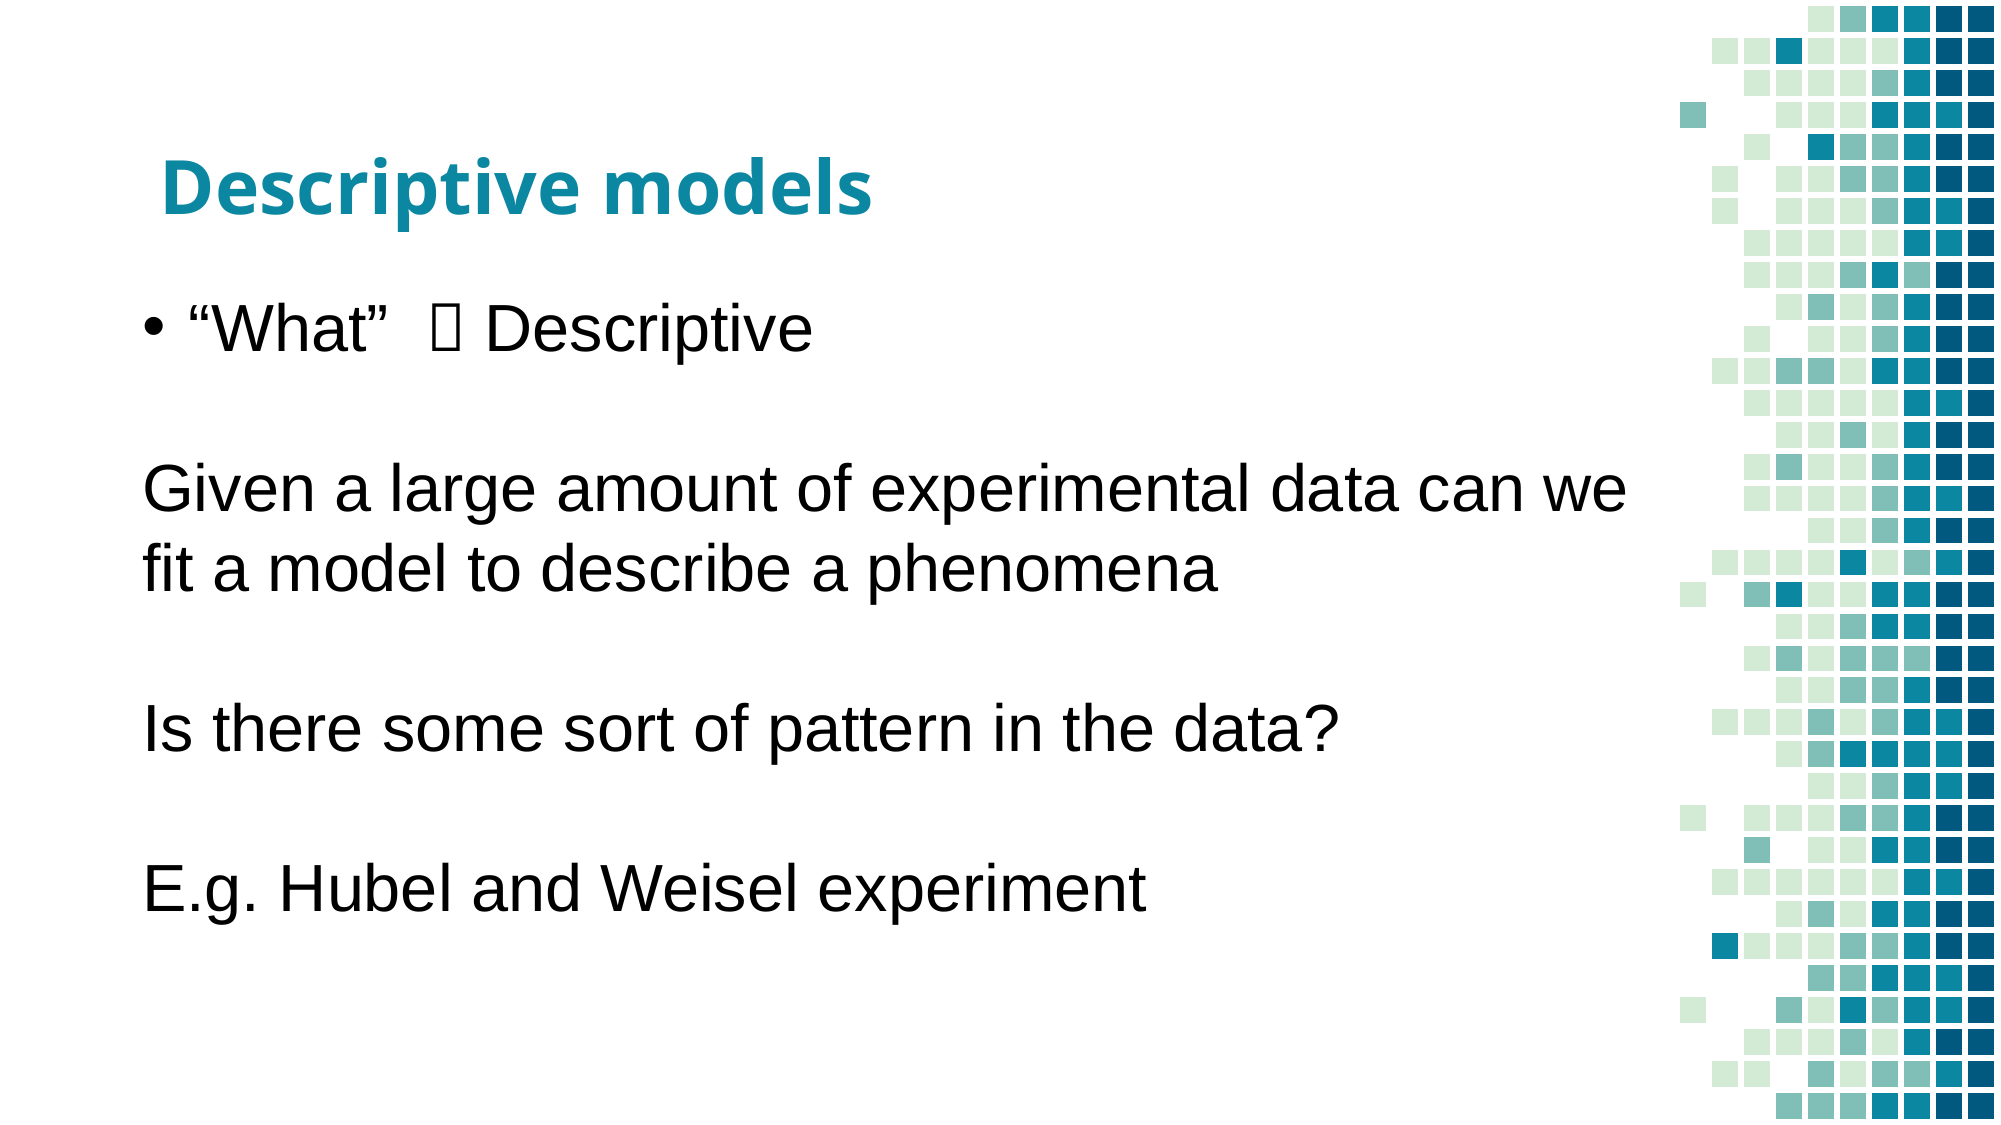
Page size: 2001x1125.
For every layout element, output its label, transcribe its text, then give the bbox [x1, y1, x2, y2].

title Descriptive models [144, 90, 1624, 277]
text_box “What”  Descriptive Given a large amount of experimental data can we fit a model to describe a phenomena Is there some sort of pattern in the data? E.g. Hubel and Weisel experiment [127, 277, 1684, 933]
